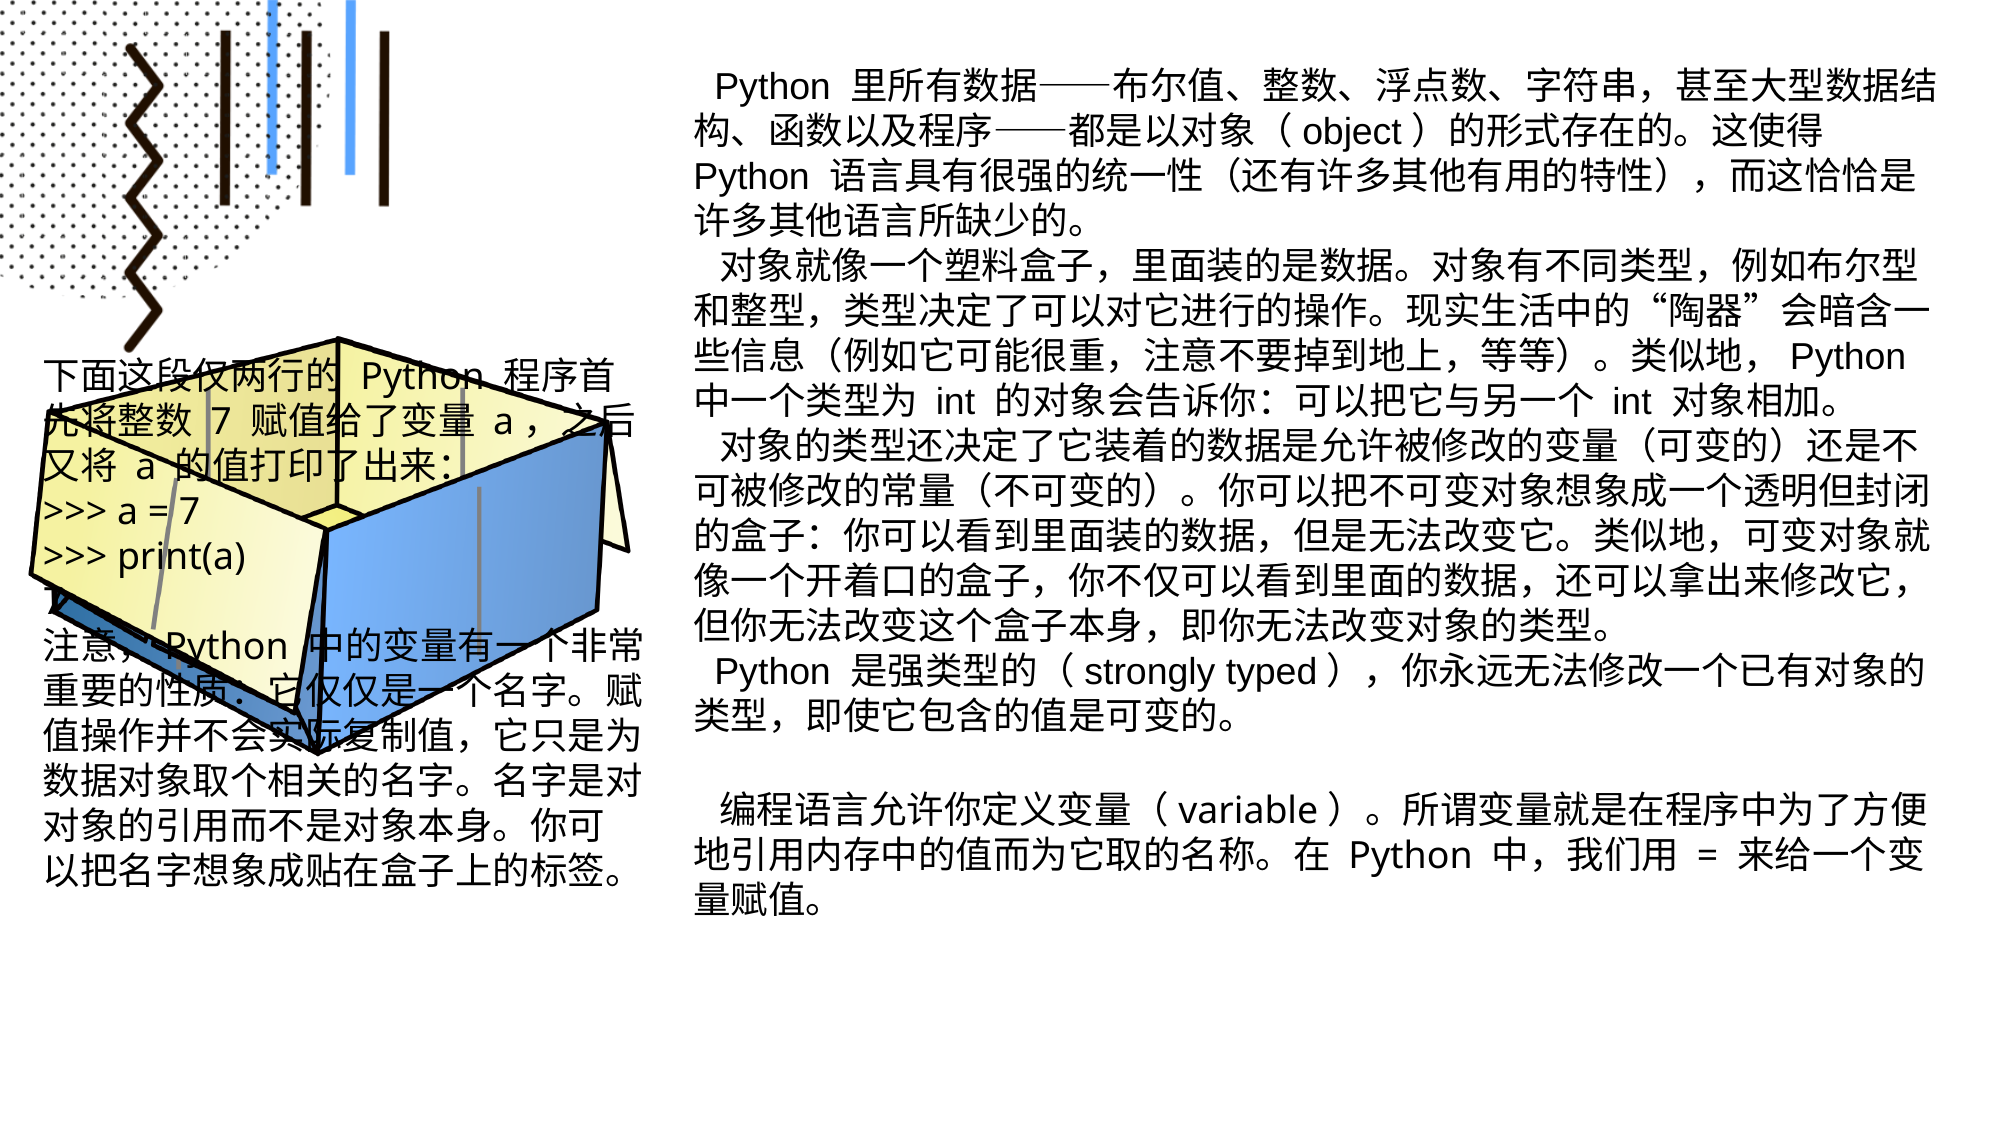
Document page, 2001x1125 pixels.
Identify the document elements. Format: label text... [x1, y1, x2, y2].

text_box 编程语言允许你定义变量（variable）。所谓变量就是在程序中为了方便地引用内存中的值而为它取的名称。在 Python 中，我们用 = 来给一个变量赋值。 [678, 778, 1960, 929]
text_box Python 里所有数据——布尔值、整数、浮点数、字符串，甚至大型数据结构、函数以及程序——都是以对象（object）的形式存在的。这使得 Python 语言具有很强的统一性（还有许多其他有用的特性），而这恰恰是许多其他语言所缺少的。 对象就像一个塑料盒子，里面装的是数据。对象有不同类型，例如布尔型和整型，类型决定了可以对它进行的操作。现实生活中的“陶器”会暗含一些信息（例如它可能很重，注意不要掉到地上，等等）。类似地，Python 中一个类型为 int 的对象会告诉你：可以把它与另一个 int 对象相加。 对象的类型还决定了它装着的数据是允许被修改的变量（可变的）还是不可被修改的常量（不可变的）。你可以把不可变对象想象成一个透明但封闭的盒子：你可以看到里面装的数据，但是无法改变它。类似地，可变对象就像一个开着口的盒子，你不仅可以看到里面的数据，还可以拿出来修改它，但你无法改变这个盒子本身，即你无法改变对象的类型。 Python 是强类型的（strongly typed），你永远无法修改一个已有对象的类型，即使它包含的值是可变的。 [678, 54, 1960, 745]
picture [0, 0, 655, 779]
text_box 下面这段仅两行的 Python 程序首先将整数 7 赋值给了变量 a，之后又将 a 的值打印了出来： >>> a = 7 >>> print(a) 7 注意，Python 中的变量有一个非常重要的性质：它仅仅是一个名字。赋值操作并不会实际复制值，它只是为数据对象取个相关的名字。名字是对对象的引用而不是对象本身。你可 以把名字想象成贴在盒子上的标签。 [28, 344, 667, 900]
